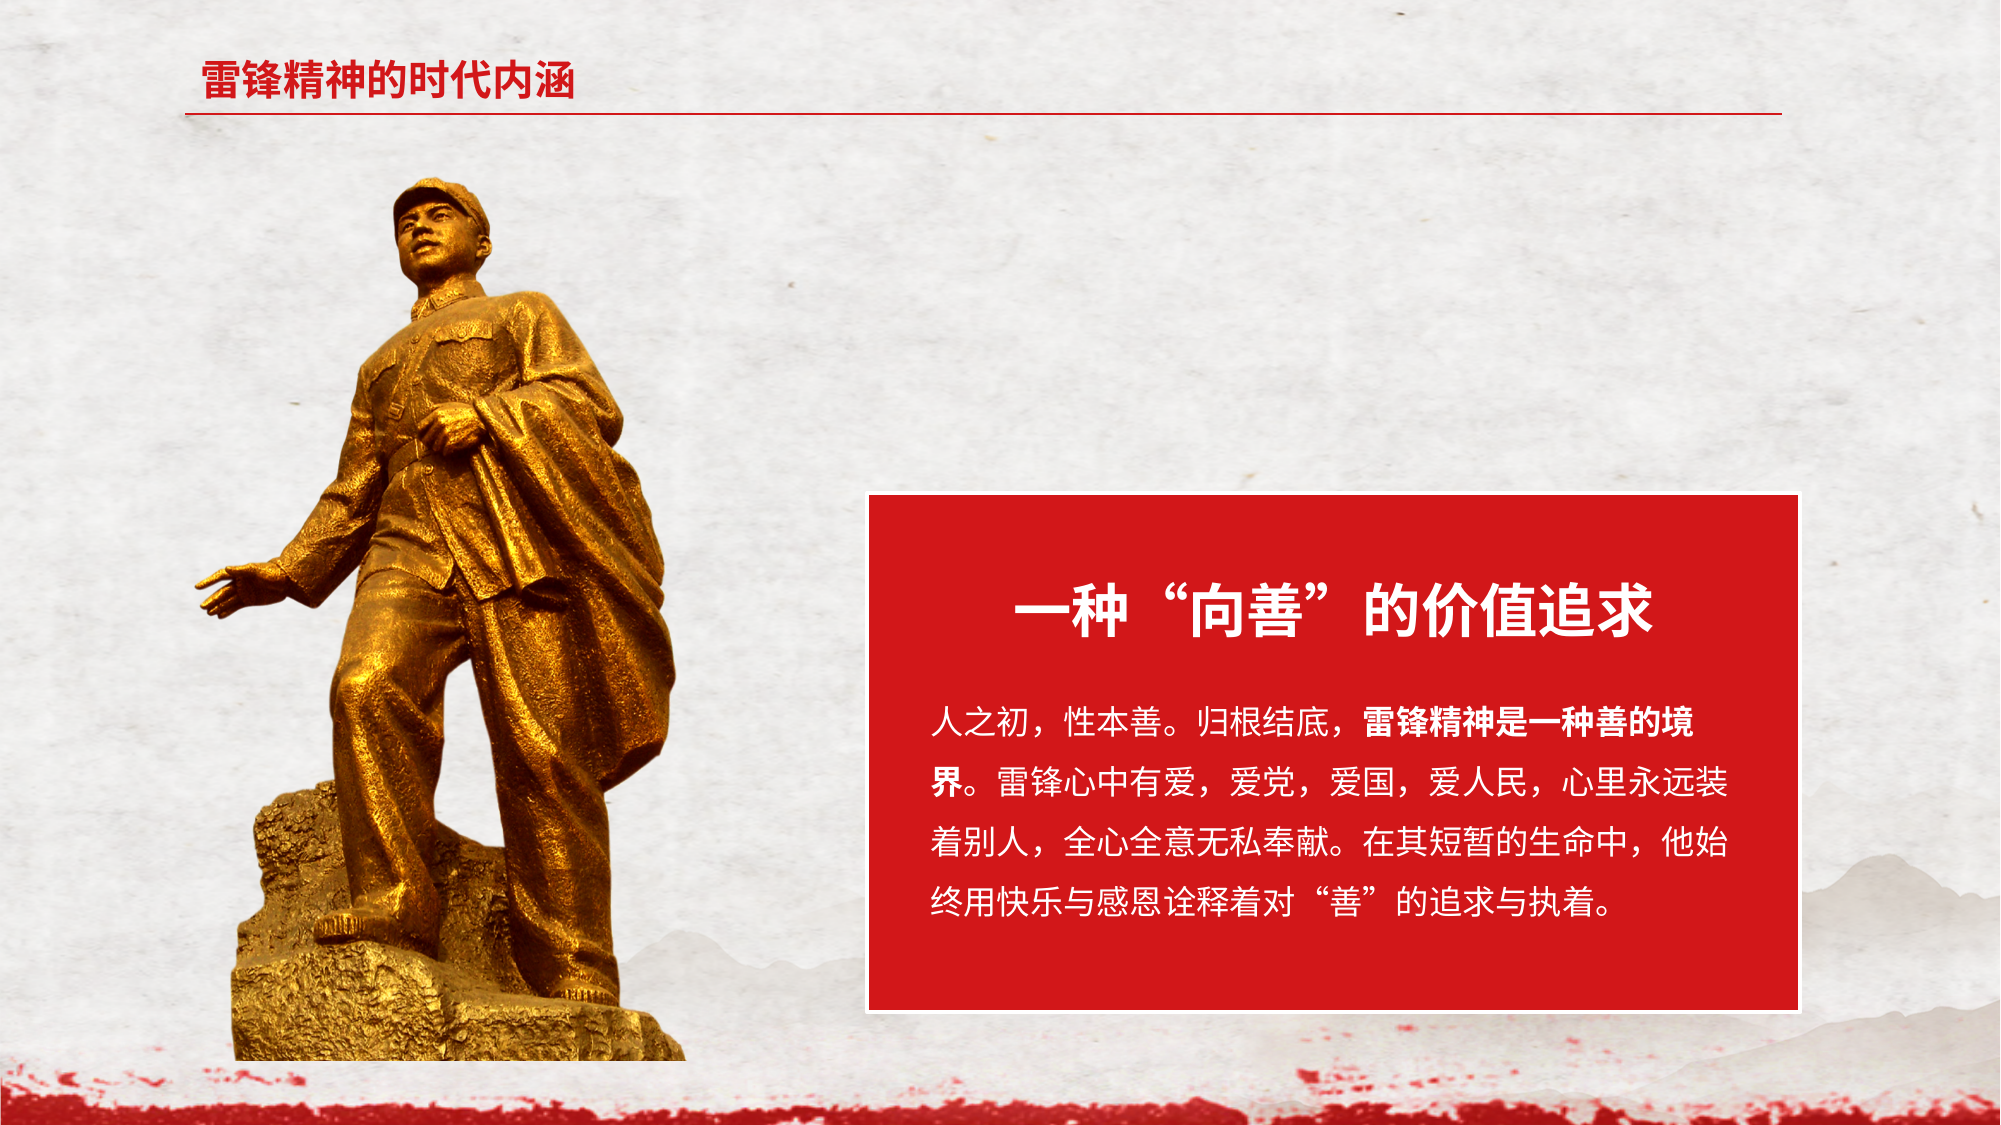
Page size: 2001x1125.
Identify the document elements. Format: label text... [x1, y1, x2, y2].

picture [0, 0, 2001, 1125]
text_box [871, 492, 1801, 1013]
text_box 雷锋精神的时代内涵 [185, 30, 752, 90]
